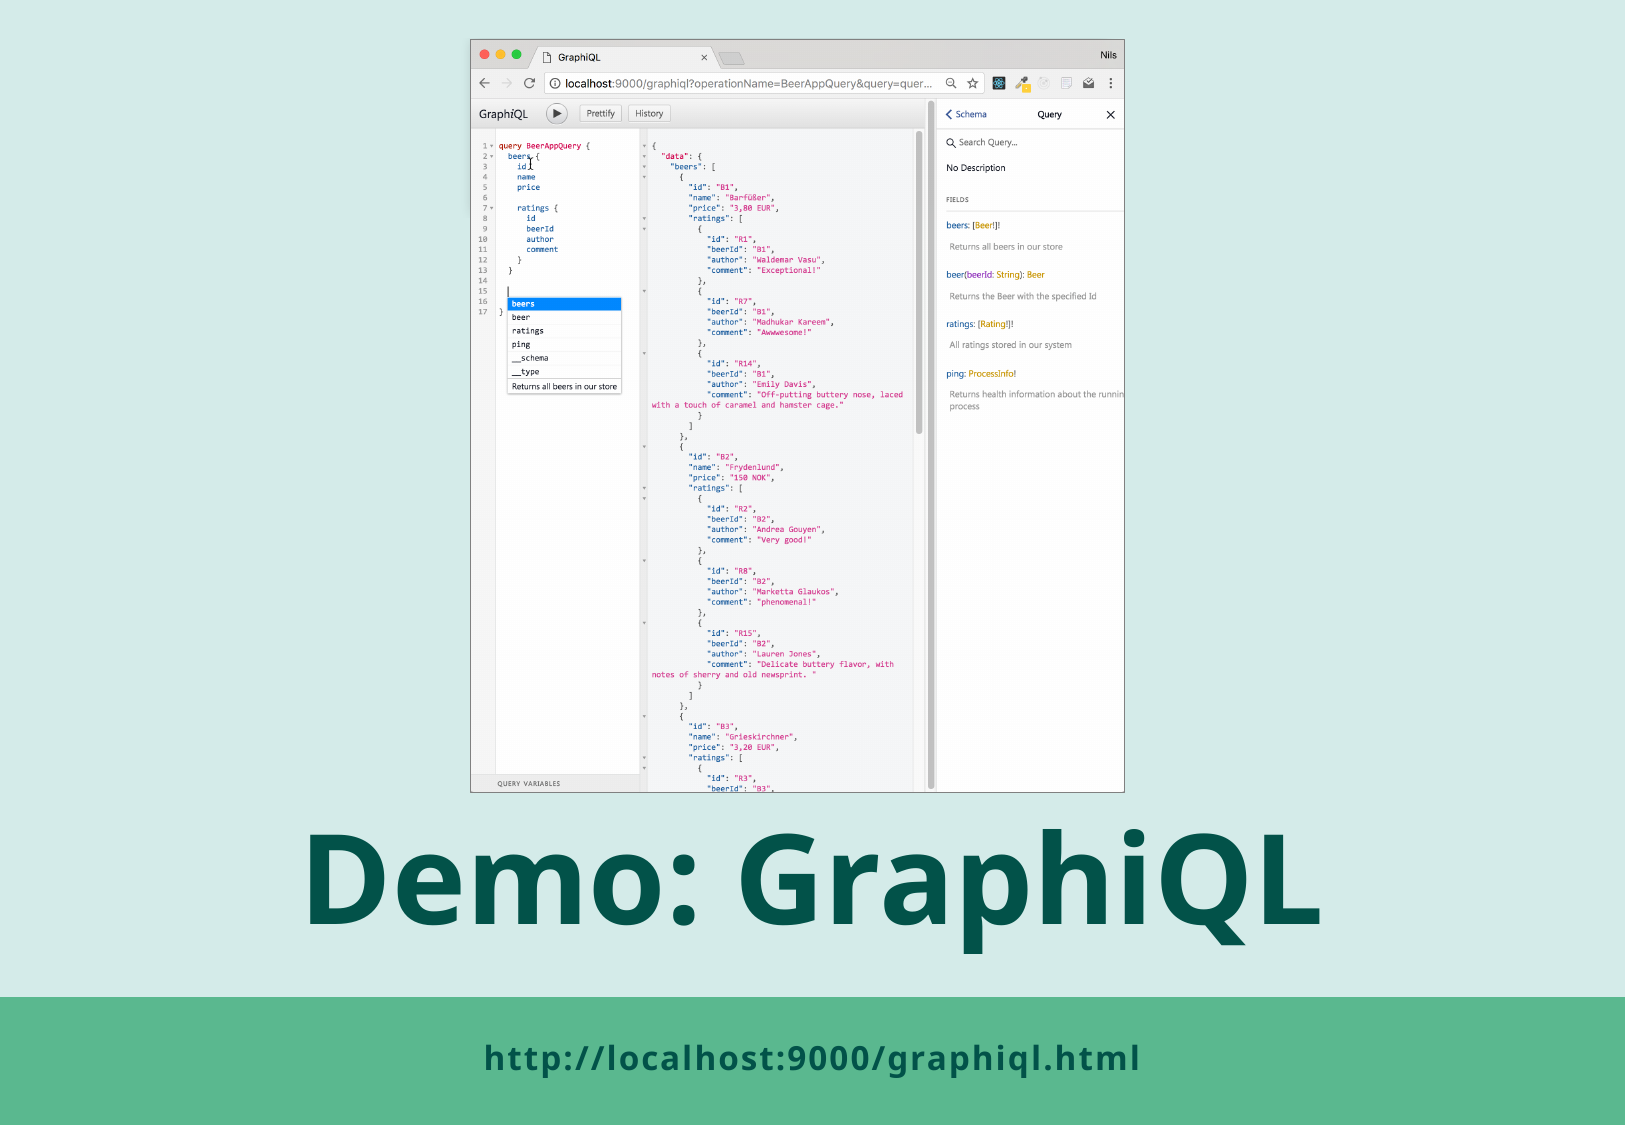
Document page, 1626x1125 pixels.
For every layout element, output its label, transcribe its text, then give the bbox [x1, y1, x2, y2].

title http://localhost:9000/graphiql.html [0, 995, 1625, 1125]
text_box Demo: GraphiQL [0, 791, 1625, 957]
picture [470, 39, 1125, 792]
